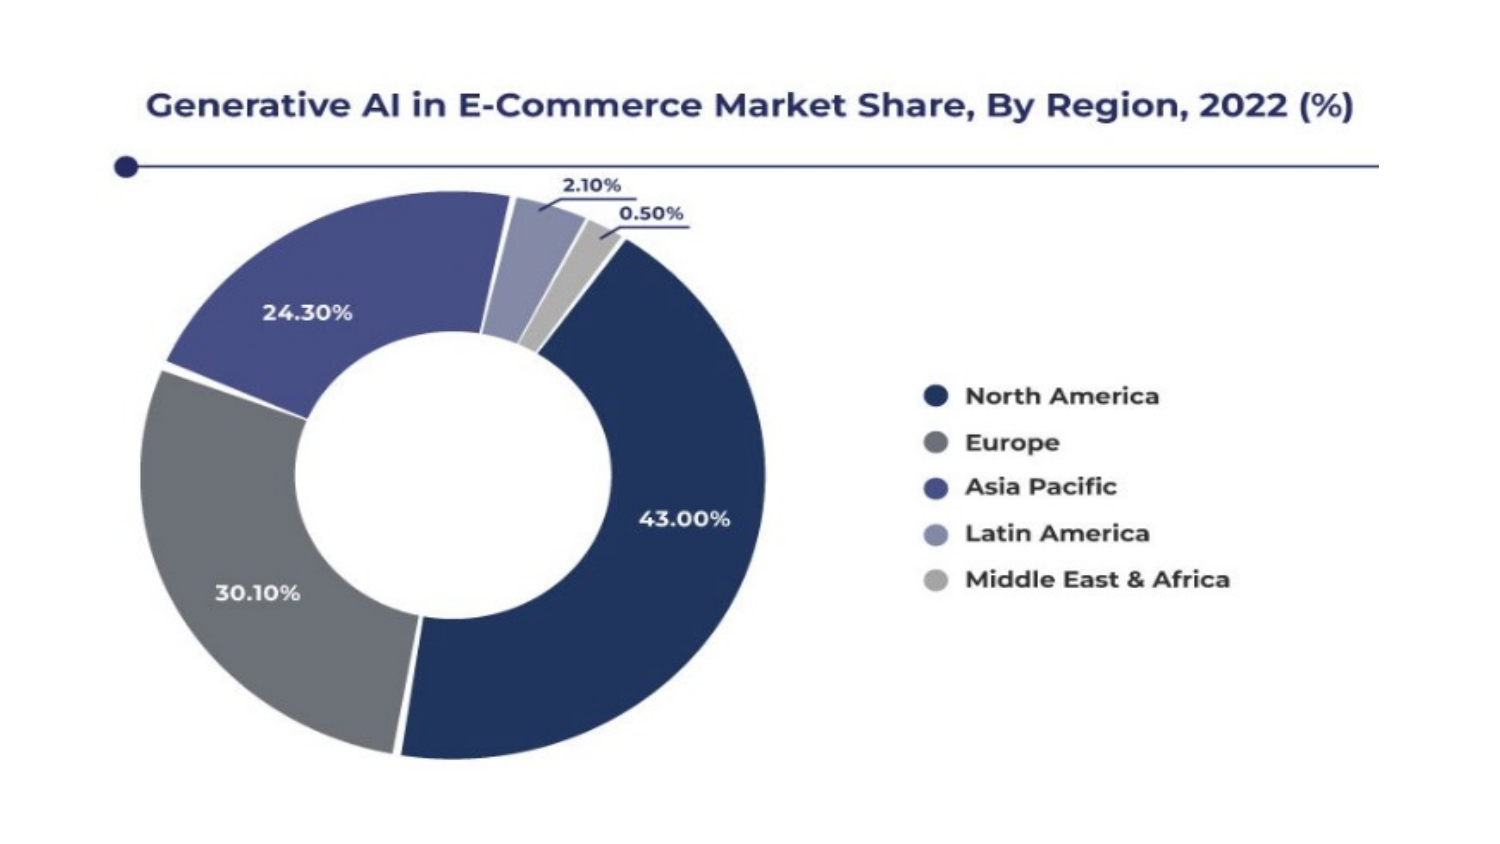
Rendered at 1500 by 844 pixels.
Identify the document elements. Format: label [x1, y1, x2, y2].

picture [96, 72, 1379, 772]
